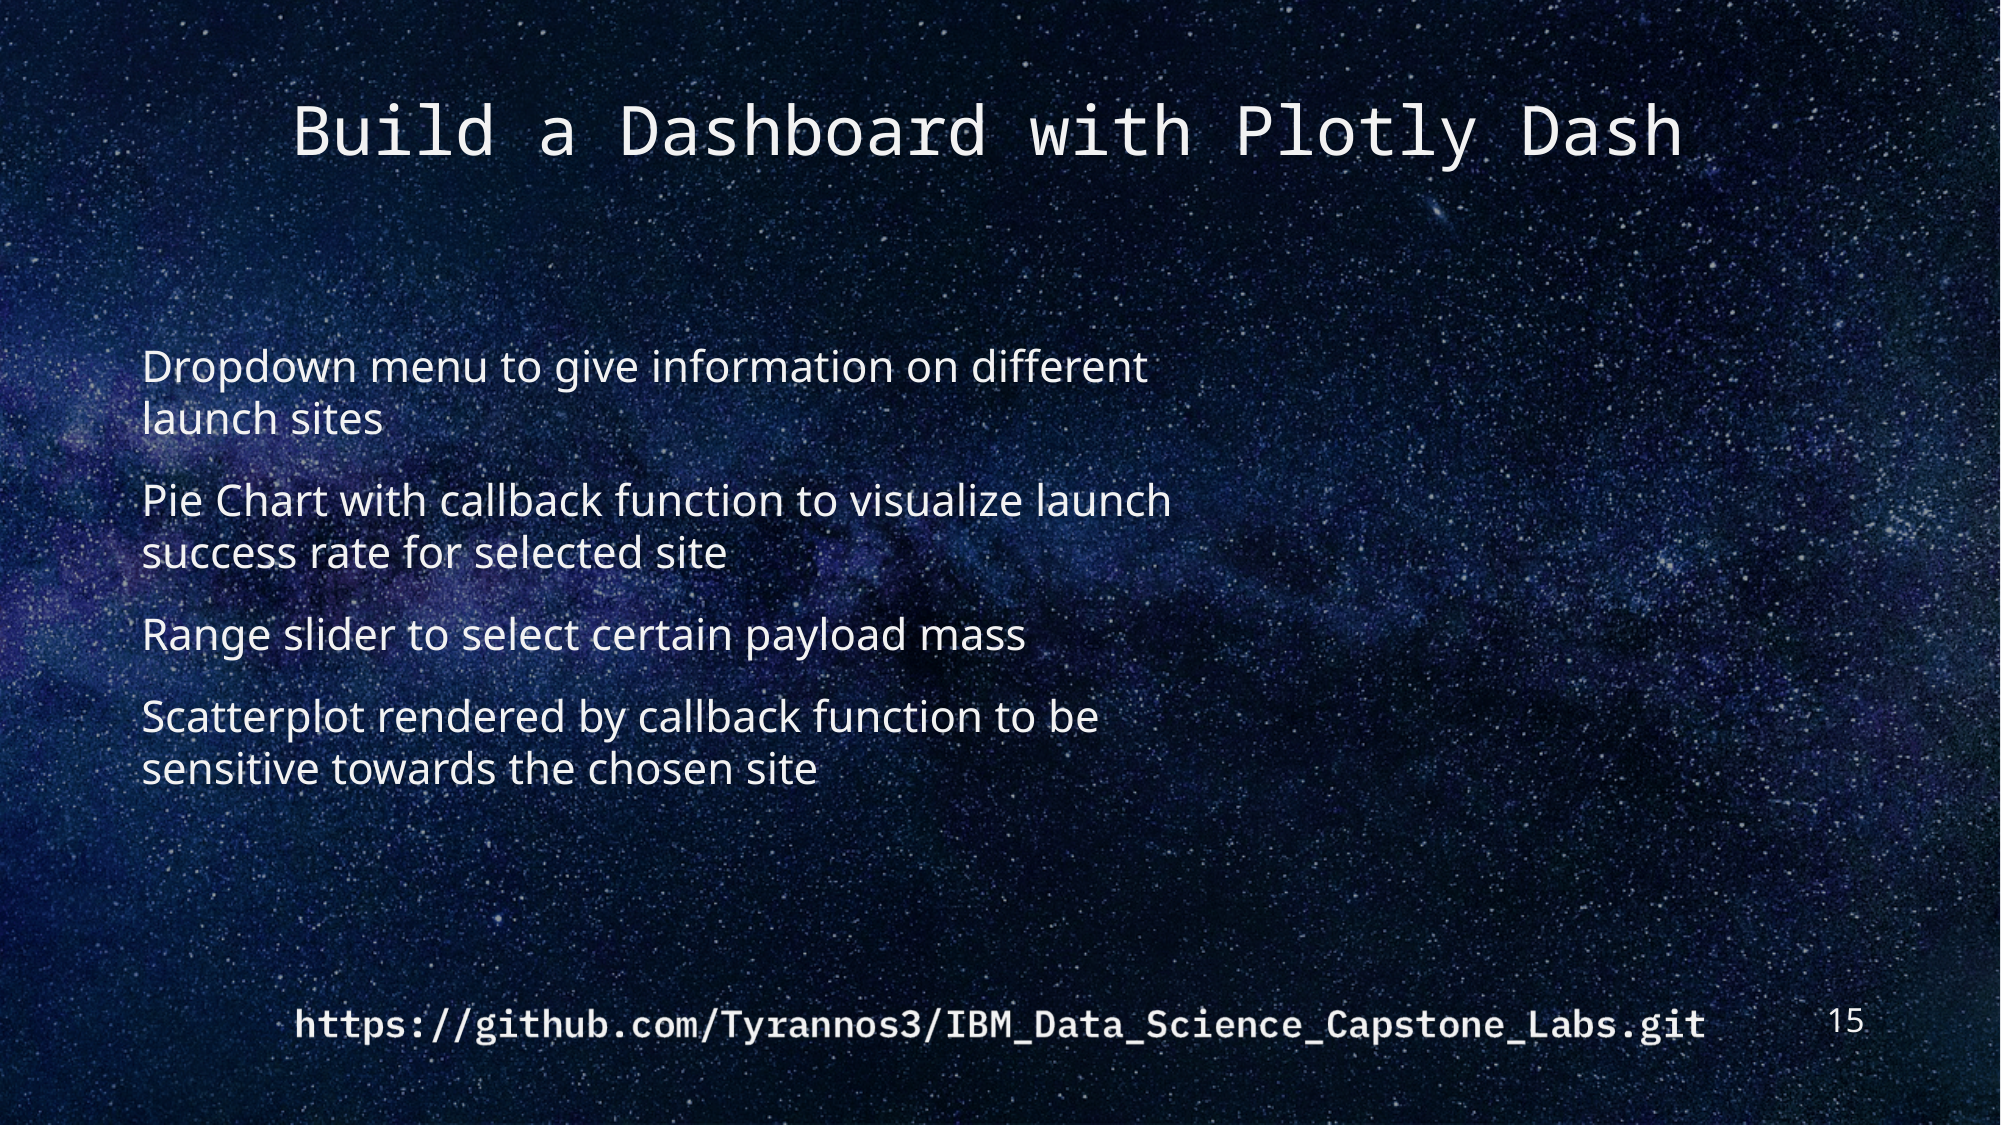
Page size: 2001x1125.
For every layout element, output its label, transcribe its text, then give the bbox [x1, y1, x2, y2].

text_box Build a Dashboard with Plotly Dash [126, 88, 1852, 179]
slide_number 15 [1730, 988, 1880, 1055]
picture [0, 0, 2001, 1125]
list Dropdown menu to give information on different launch sites Pie Chart with callback function to visualize launch success rate for selected site Range slider to select certain payload mass Scatterplot rendered by callback function to be sensitive towards the chosen site [126, 330, 1292, 937]
